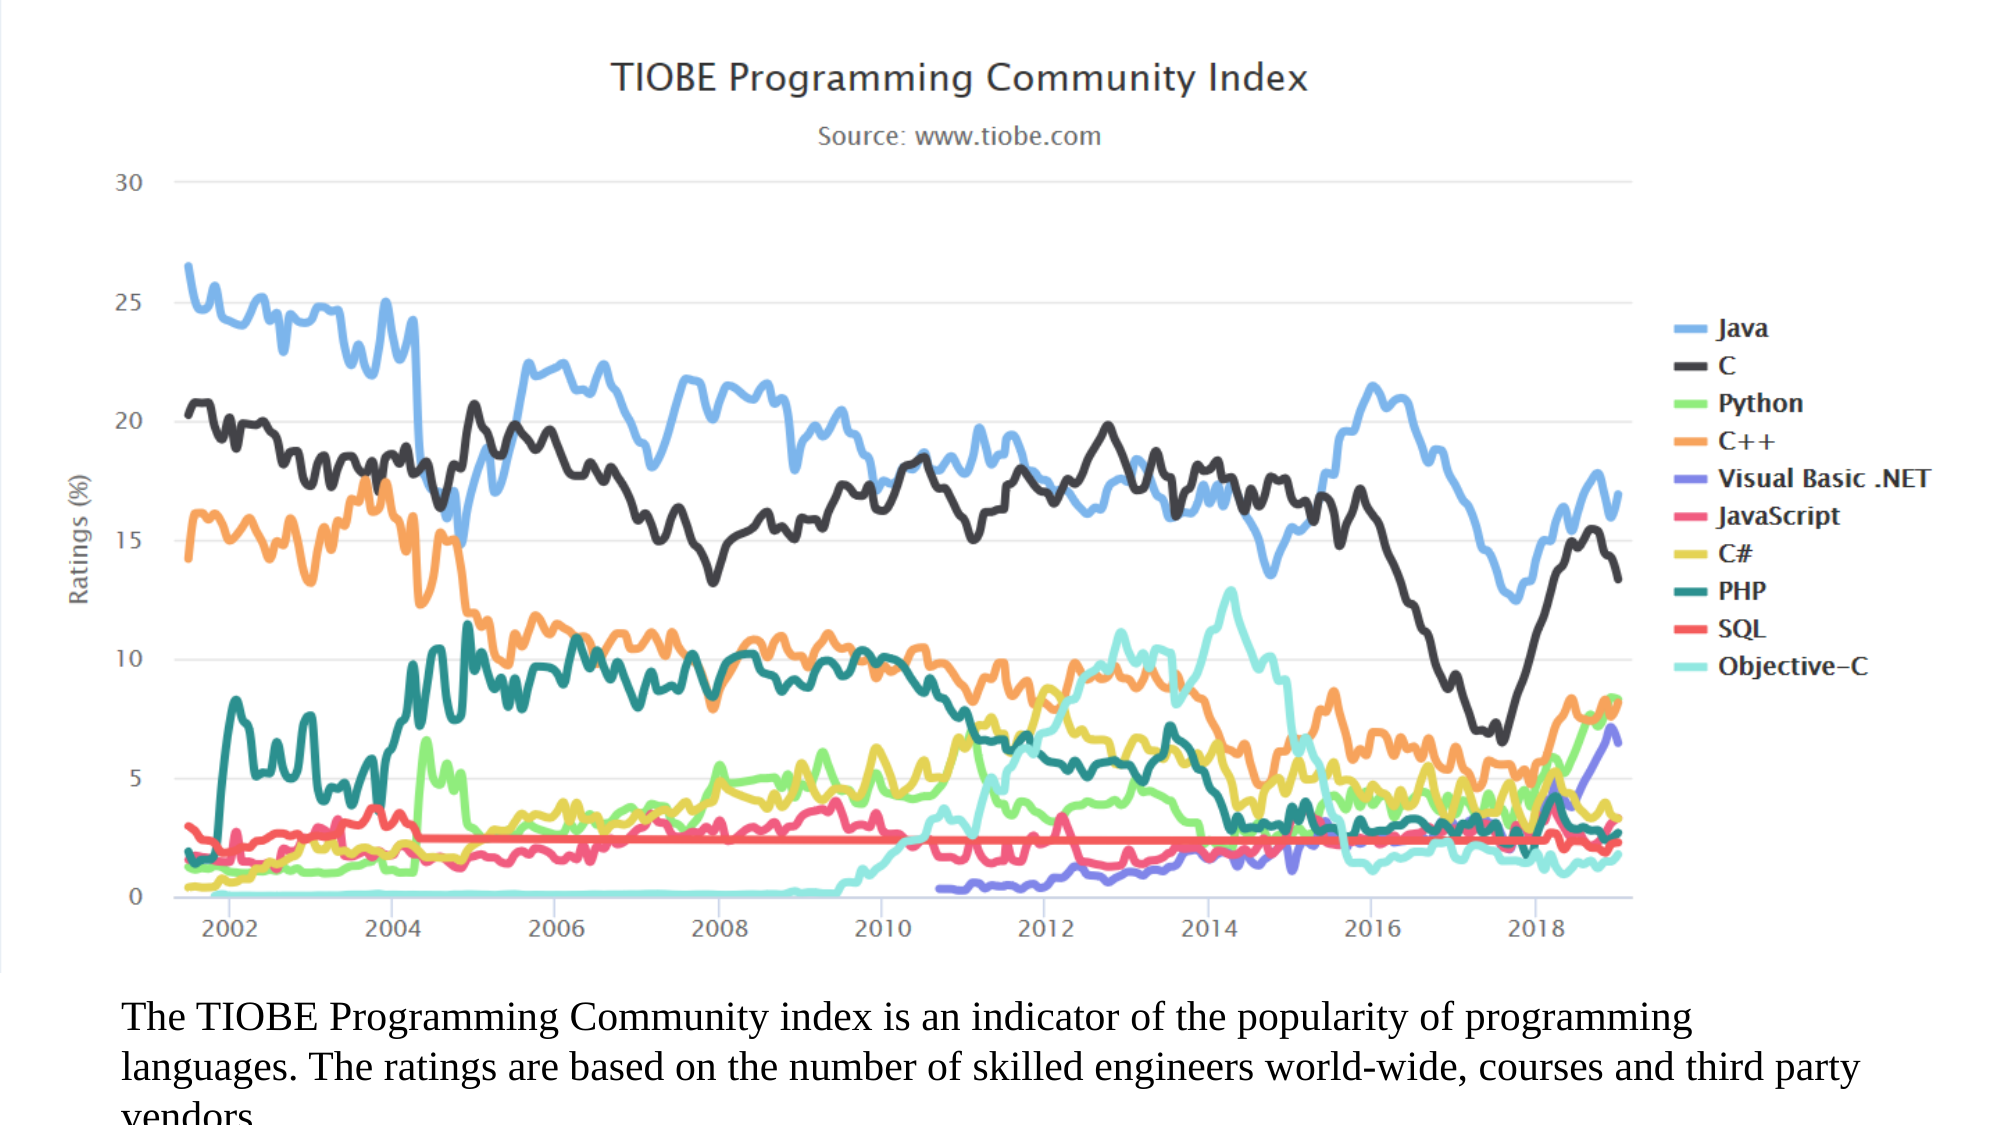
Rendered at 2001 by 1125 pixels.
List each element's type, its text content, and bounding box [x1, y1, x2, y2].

text_box The TIOBE Programming Community index is an indicator of the popularity of programming languages. The ratings are based on the number of skilled engineers world-wide, courses and third party vendors. [106, 984, 1894, 1125]
picture [0, 0, 2000, 973]
